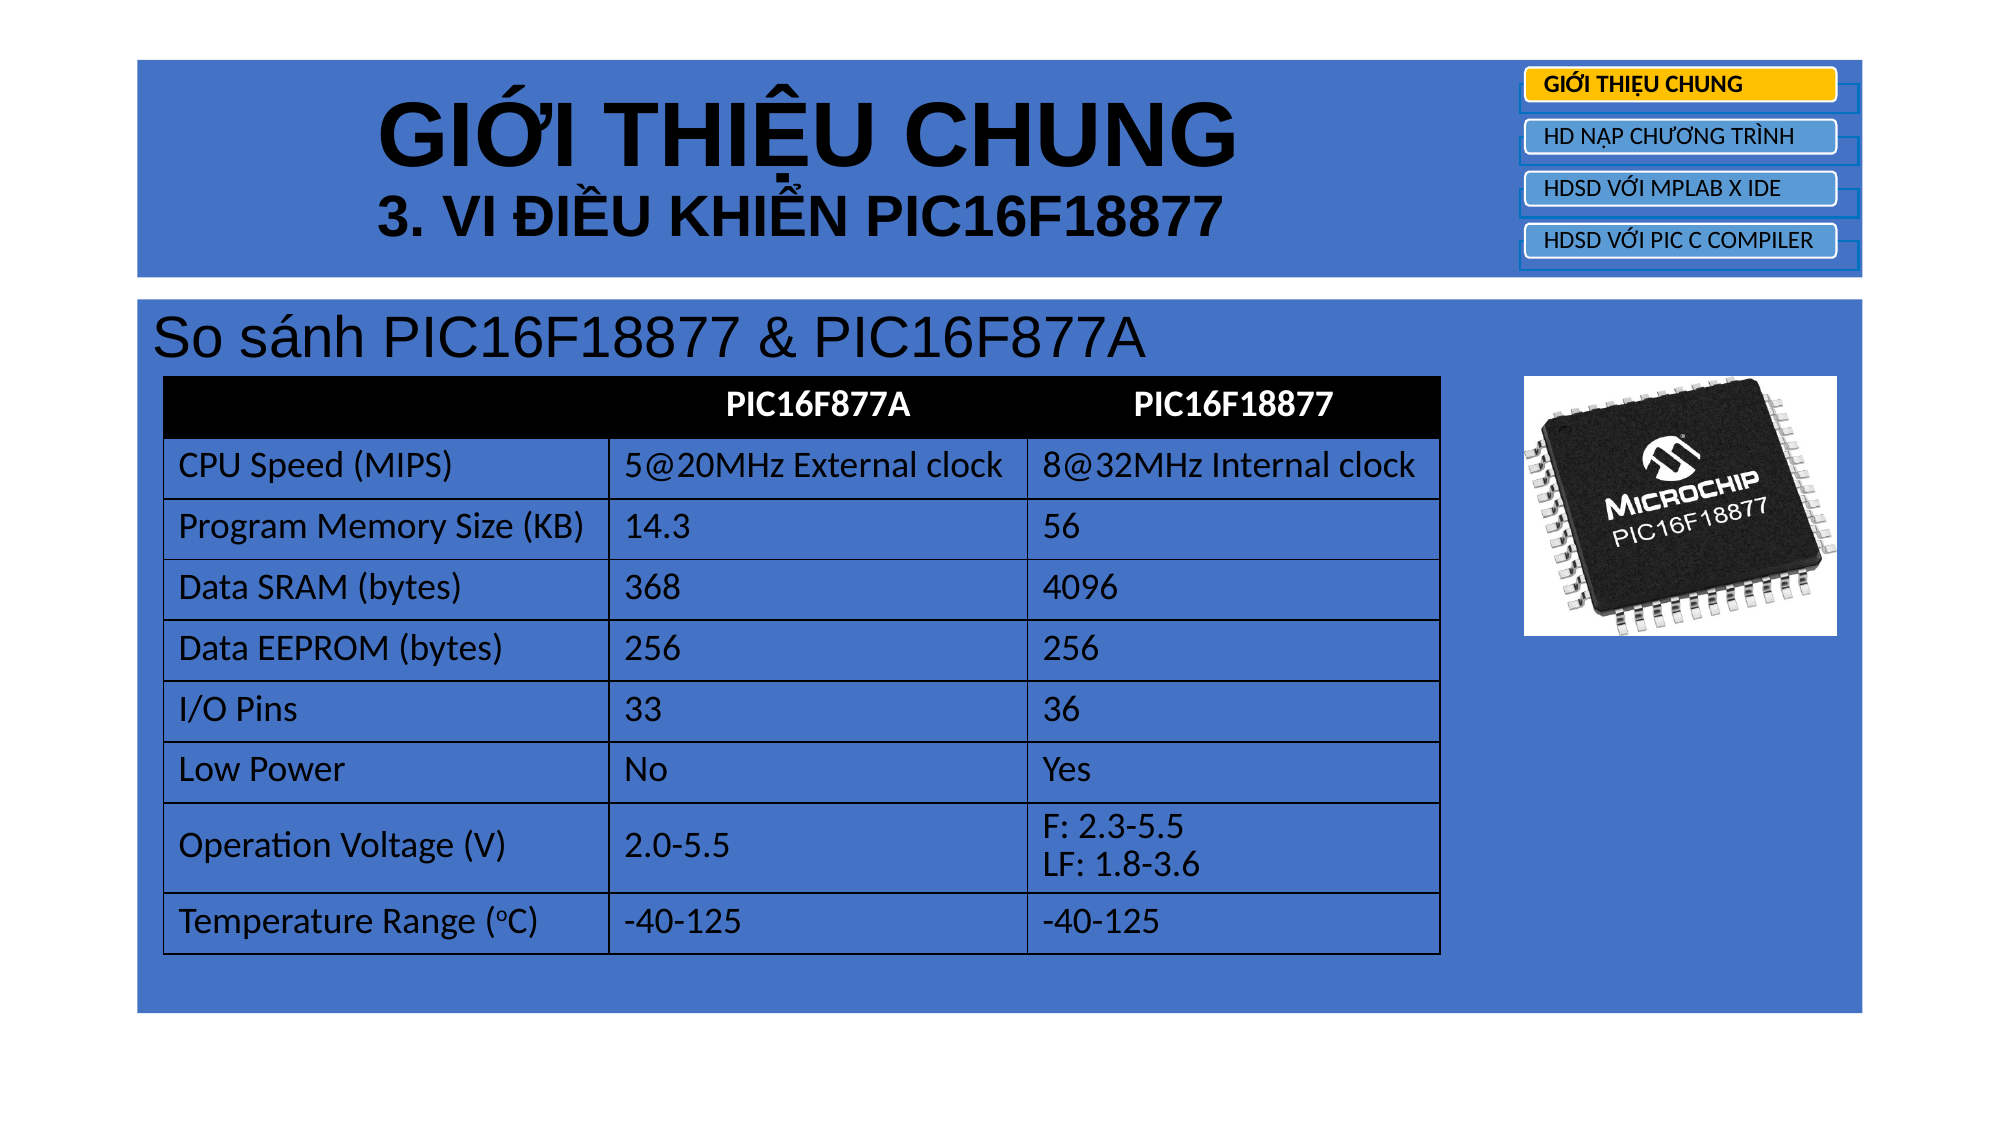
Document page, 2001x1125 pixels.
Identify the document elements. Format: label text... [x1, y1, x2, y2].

table_cell 5@20MHz External clock [610, 439, 1027, 498]
title GIỚI THIỆU CHUNG 3. VI ĐIỀU KHIỂN PIC16F18877 [137, 59, 1863, 278]
table_cell 4096 [1028, 560, 1439, 619]
table_cell 2.0-5.5 [610, 804, 1027, 892]
table_cell 256 [1028, 621, 1439, 680]
table_cell CPU Speed (MIPS) [164, 439, 608, 498]
table_cell Data EEPROM (bytes) [164, 621, 608, 680]
table_cell 36 [1028, 682, 1439, 741]
table_cell 56 [1028, 500, 1439, 559]
table_cell Program Memory Size (KB) [164, 500, 608, 559]
table_cell 14.3 [610, 500, 1027, 559]
table_cell I/O Pins [164, 682, 608, 741]
table_cell 368 [610, 560, 1027, 619]
table_header [164, 378, 608, 437]
table_header PIC16F877A [610, 378, 1027, 437]
table_cell F: 2.3-5.5 LF: 1.8-3.6 [1028, 804, 1439, 892]
table_cell Temperature Range (oC) [164, 894, 608, 953]
table_cell Low Power [164, 743, 608, 802]
table_cell No [610, 743, 1027, 802]
table_cell 33 [610, 682, 1027, 741]
table_cell 8@32MHz Internal clock [1028, 439, 1439, 498]
table_header PIC16F18877 [1028, 378, 1439, 437]
table_cell Operation Voltage (V) [164, 804, 608, 892]
table_cell Data SRAM (bytes) [164, 560, 608, 619]
table_cell -40-125 [1028, 894, 1439, 953]
table_cell Yes [1028, 743, 1439, 802]
table_cell 256 [610, 621, 1027, 680]
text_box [1519, 67, 1859, 270]
picture [1524, 376, 1837, 636]
list So sánh PIC16F18877 & PIC16F877A [137, 299, 1863, 1014]
table_cell -40-125 [610, 894, 1027, 953]
